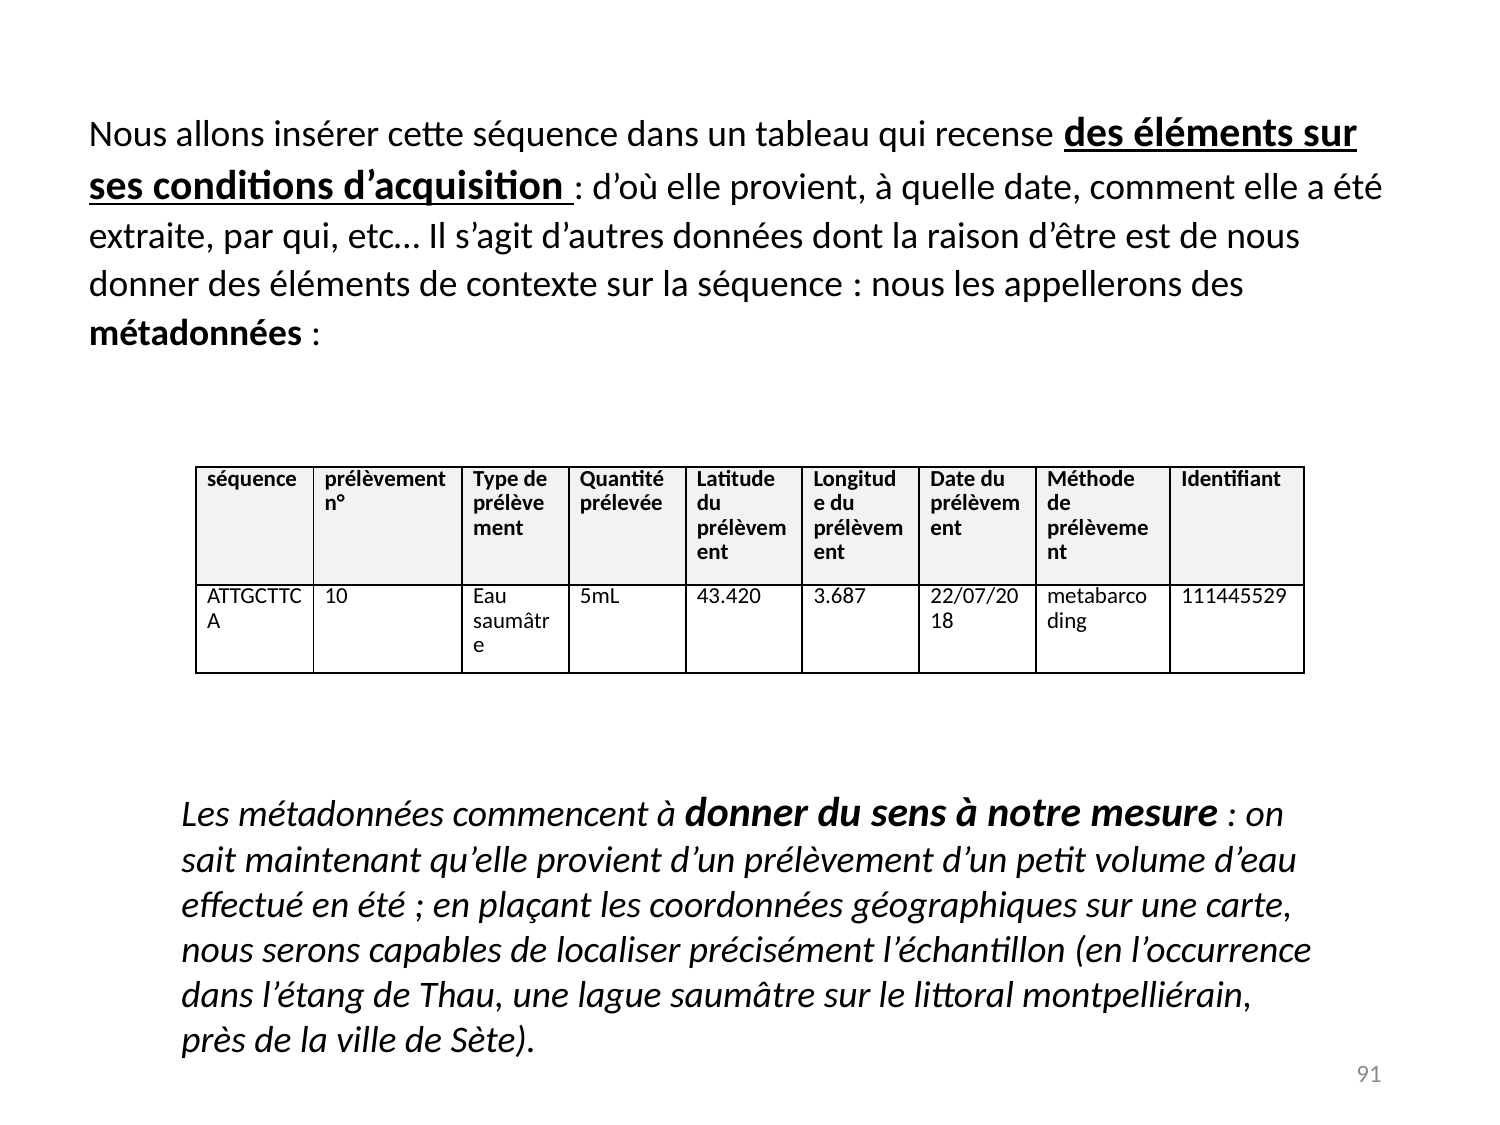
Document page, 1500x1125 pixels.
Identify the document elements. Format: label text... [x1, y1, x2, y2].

table_cell 43.420 [687, 586, 801, 672]
table_header Quantité prélevée [570, 468, 685, 584]
table_header Date du prélèvement [920, 468, 1035, 584]
table_header Type de prélèvement [463, 468, 568, 584]
table_cell 111445529 [1171, 586, 1303, 672]
text_box Nous allons insérer cette séquence dans un tableau qui recense des éléments sur ses conditions d’acquisition : d’où elle provient, à quelle date, comment elle a été extraite, par qui, etc… Il s’agit d’autres données dont la raison d’être est de nous donner des éléments de contexte sur la séquence : nous les appellerons des métadonnées : [74, 93, 1402, 360]
table_cell metabarcoding [1037, 586, 1169, 672]
table_cell 22/07/2018 [920, 586, 1035, 672]
text_box Les métadonnées commencent à donner du sens à notre mesure : on sait maintenant qu’elle provient d’un prélèvement d’un petit volume d’eau effectué en été ; en plaçant les coordonnées géographiques sur une carte, nous serons capables de localiser précisément l’échantillon (en l’occurrence dans l’étang de Thau, une lague saumâtre sur le littoral montpelliérain, près de la ville de Sète). [166, 777, 1334, 1068]
table_cell ATTGCTTCA [197, 586, 313, 672]
table_cell 3.687 [803, 586, 918, 672]
table_cell 5mL [570, 586, 685, 672]
table_cell Eau saumâtre [463, 586, 568, 672]
slide_number 91 [1059, 1042, 1397, 1103]
table_header Latitude du prélèvement [687, 468, 801, 584]
table_header Méthode de prélèvement [1037, 468, 1169, 584]
table_header prélèvement n° [314, 468, 461, 584]
table_cell 10 [314, 586, 461, 672]
table_header séquence [197, 468, 313, 584]
table_header Longitude du prélèvement [803, 468, 918, 584]
table_header Identifiant [1171, 468, 1303, 584]
